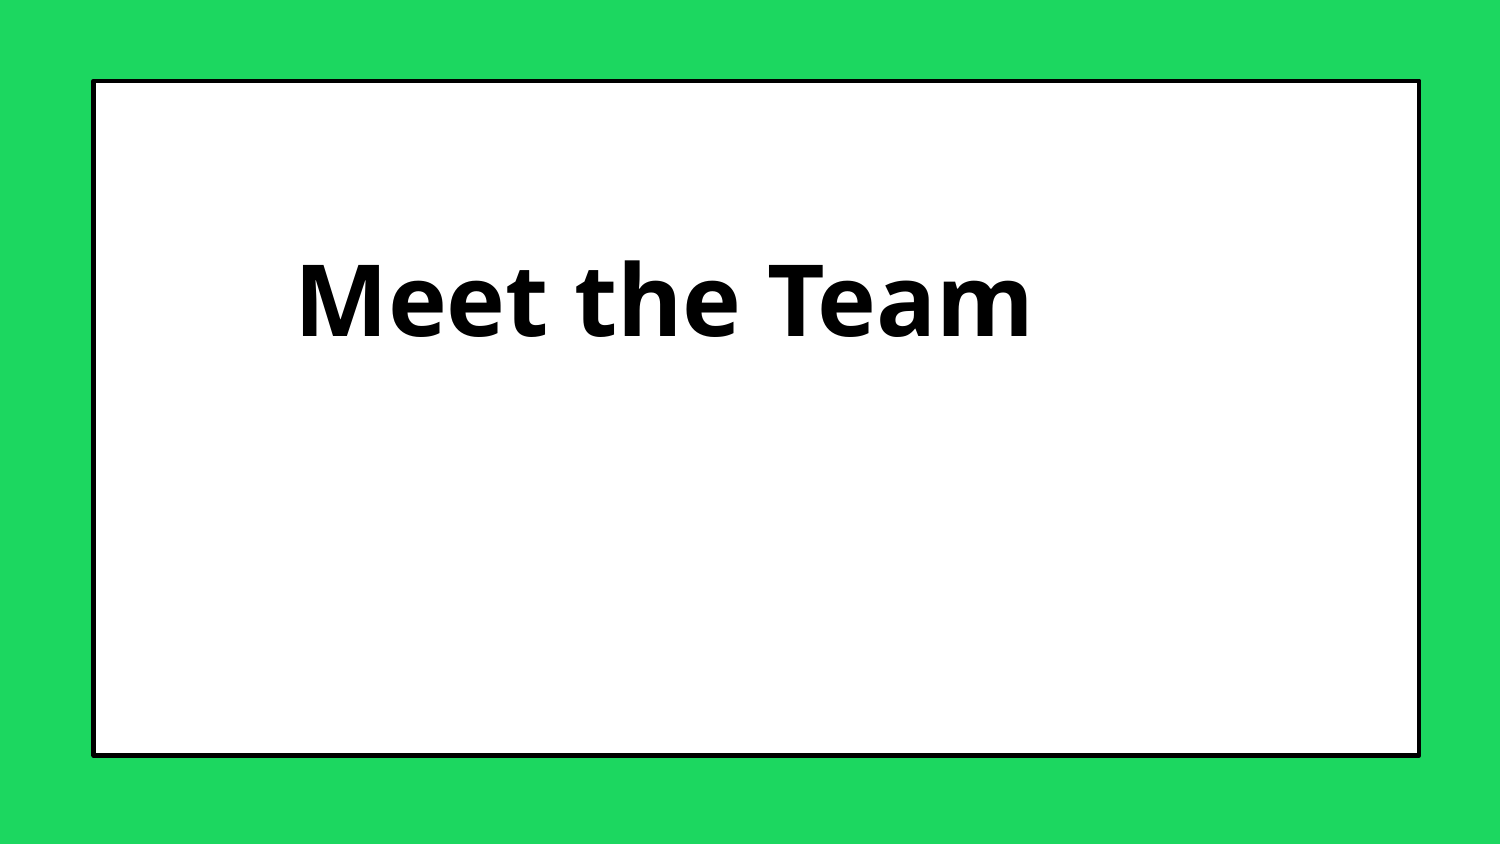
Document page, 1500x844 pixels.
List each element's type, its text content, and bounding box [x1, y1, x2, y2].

title Meet the Team [279, 213, 1284, 381]
text_box [93, 80, 1420, 756]
